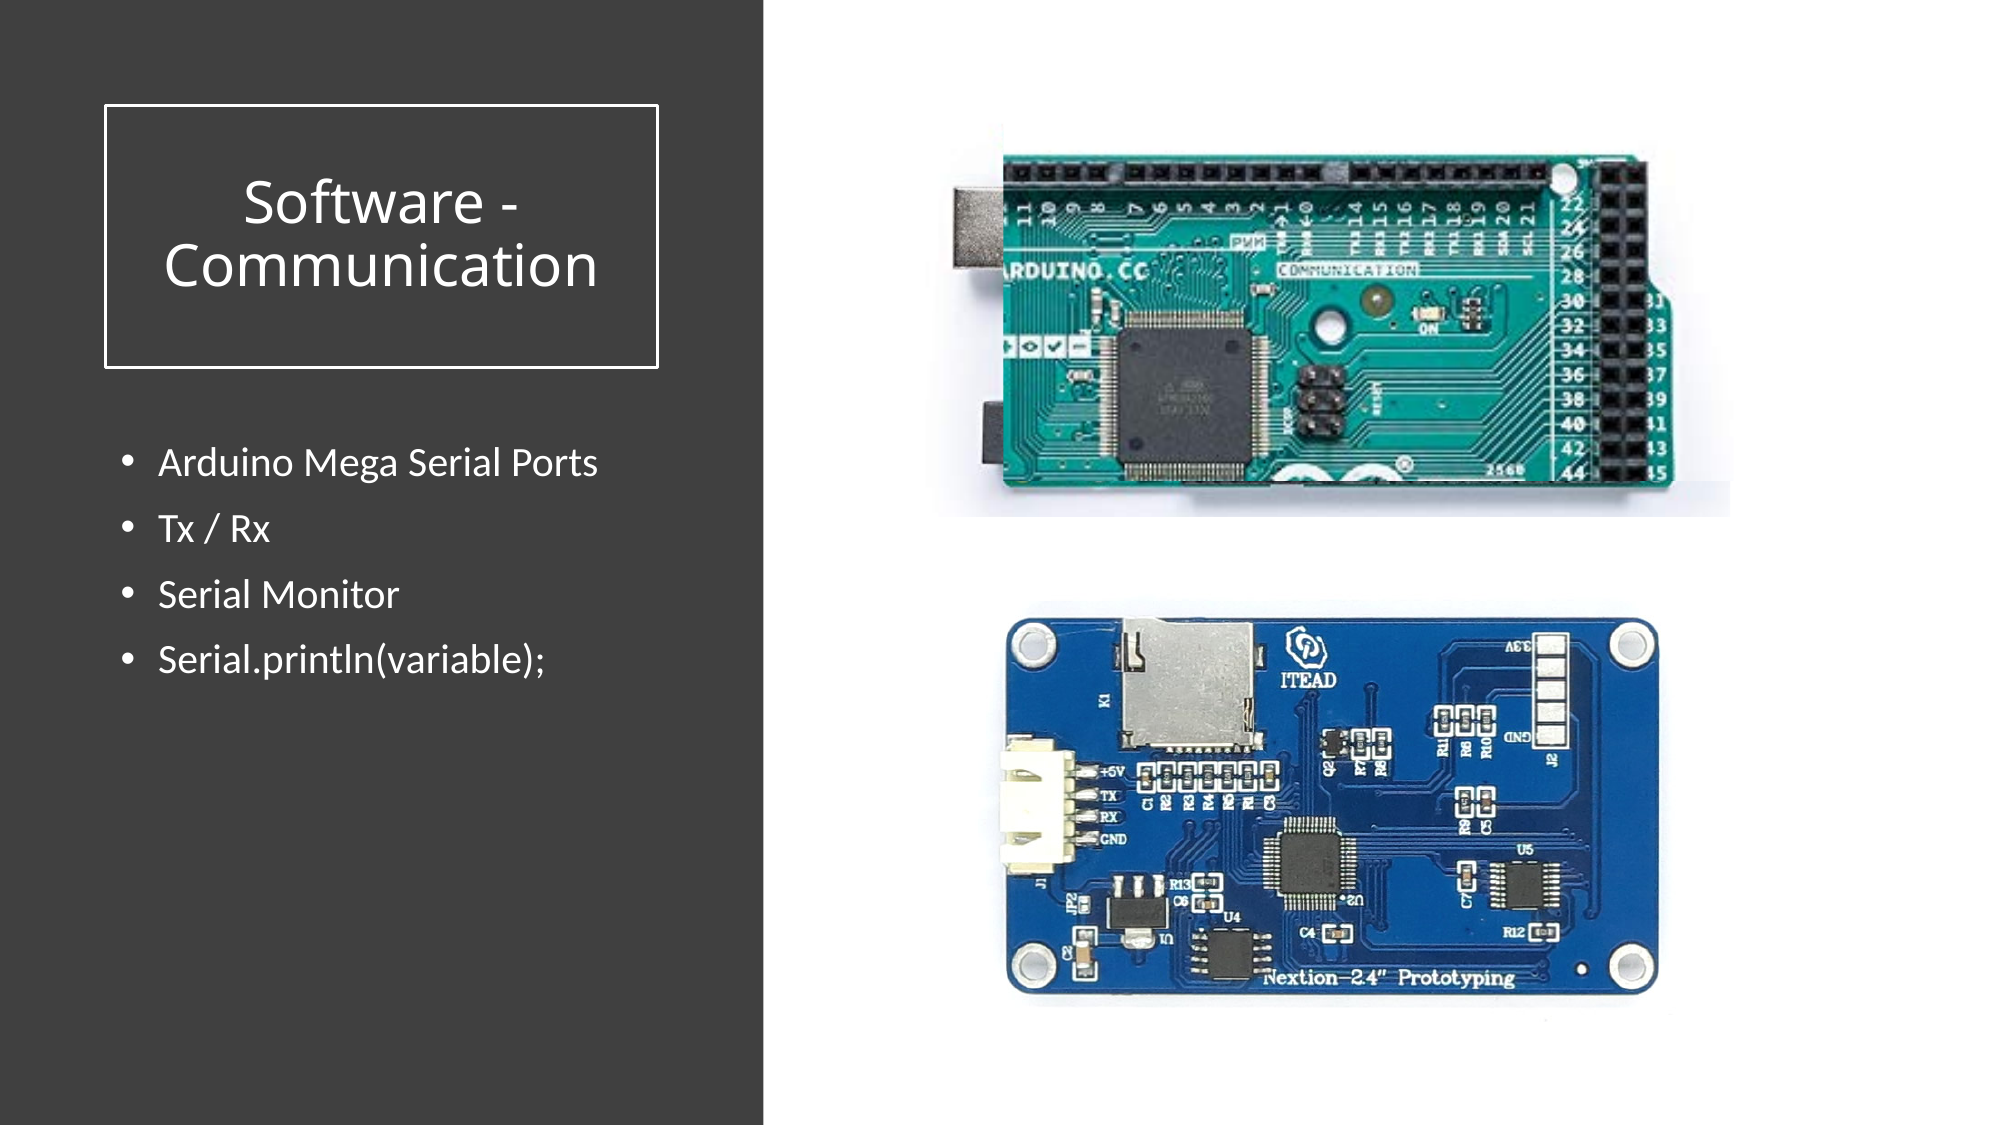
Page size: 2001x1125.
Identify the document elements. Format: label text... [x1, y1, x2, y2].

title Software - Communication [105, 105, 658, 368]
picture [914, 105, 1734, 517]
list Arduino Mega Serial Ports Tx / Rx Serial Monitor Serial.println(variable); [105, 432, 658, 994]
text_box [0, 0, 764, 1125]
picture [868, 562, 1777, 1048]
